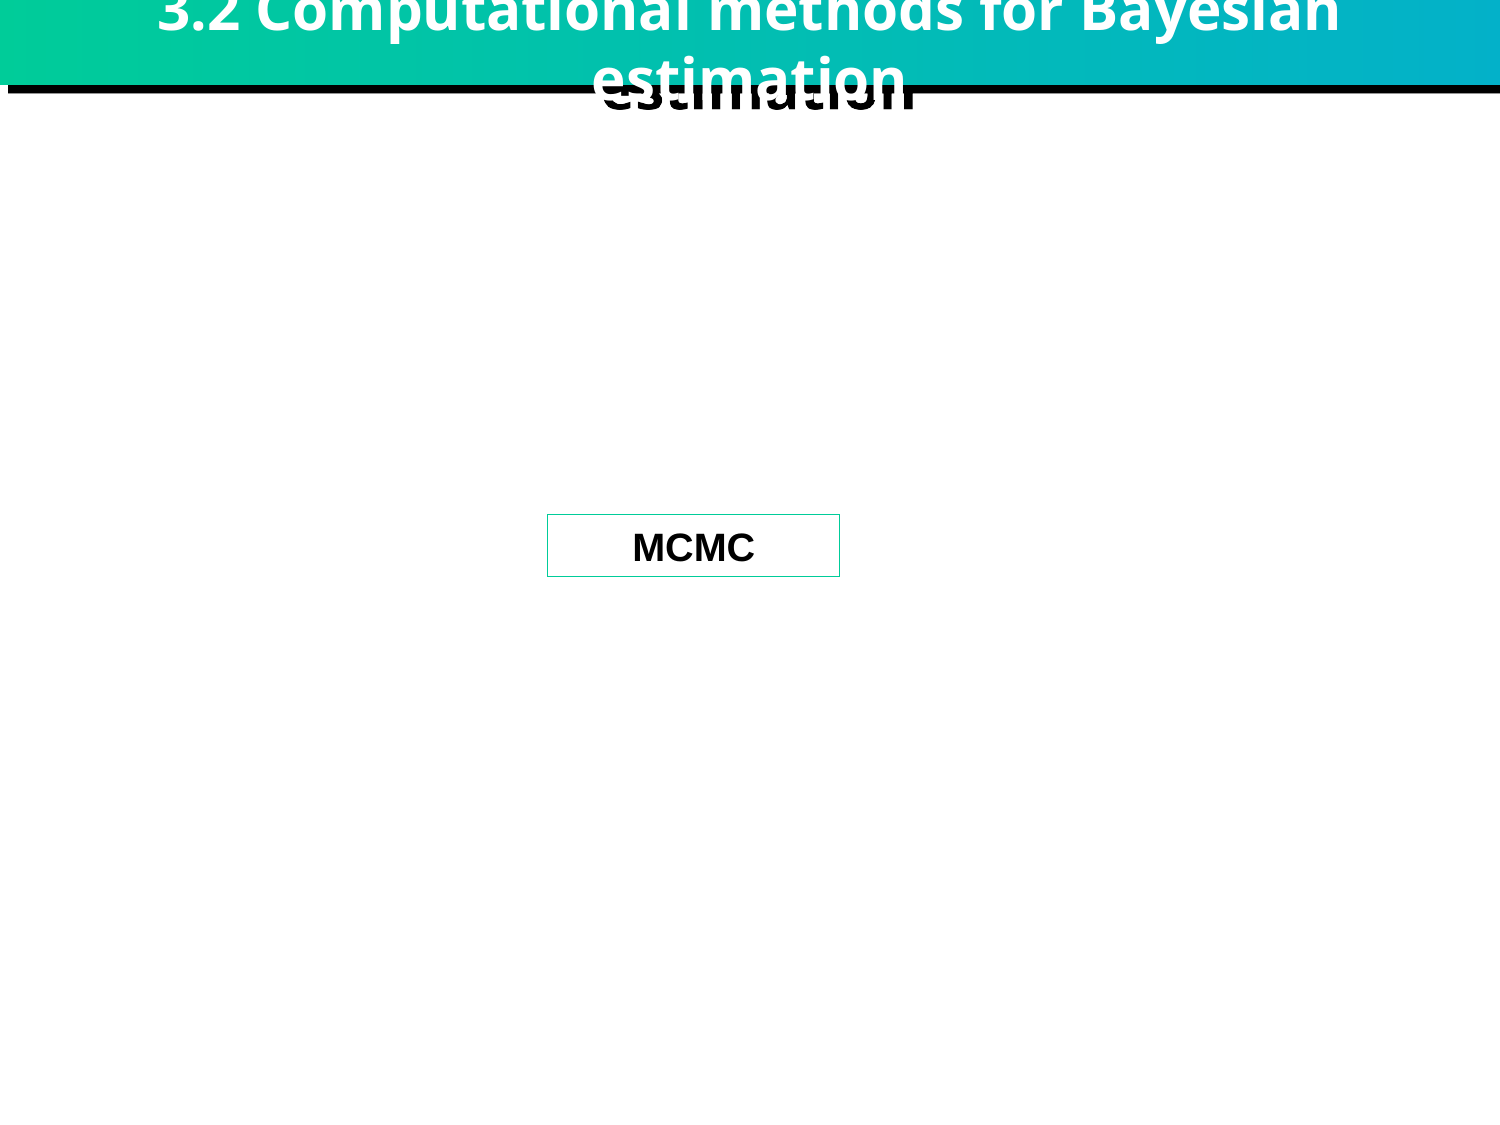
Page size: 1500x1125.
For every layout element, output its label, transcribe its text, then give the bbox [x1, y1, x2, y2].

title 3.2 Computational methods for Bayesian estimation [0, 0, 1500, 86]
text_box MCMC [547, 514, 840, 577]
